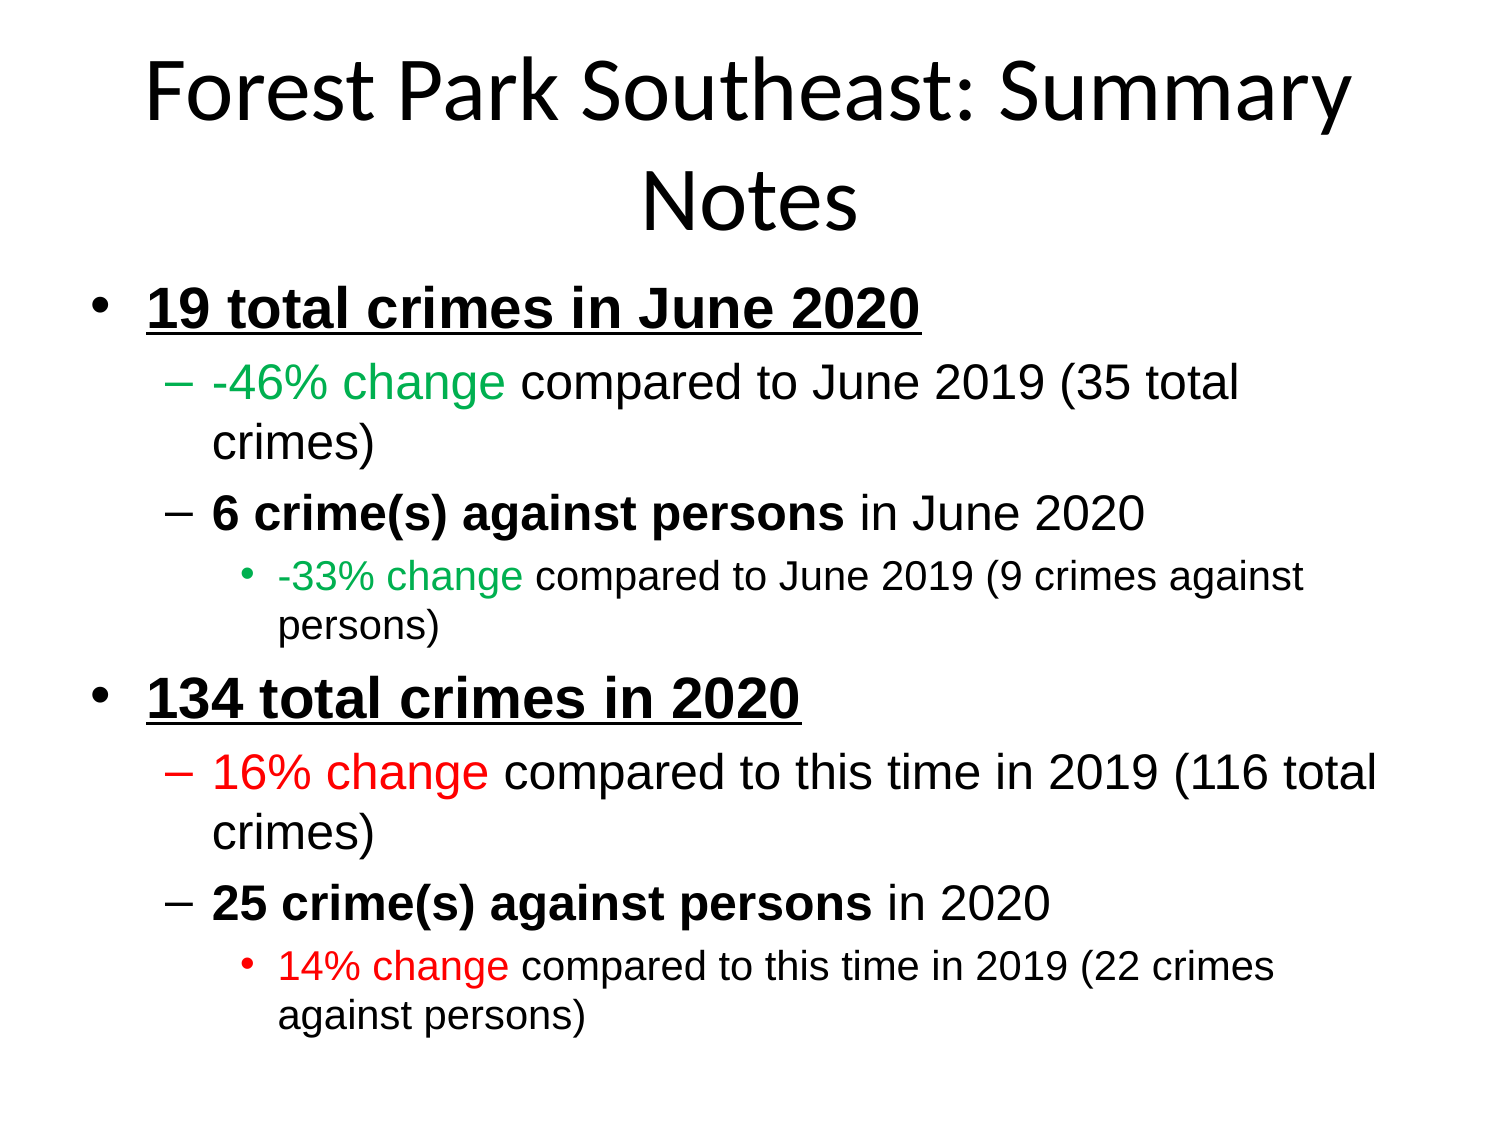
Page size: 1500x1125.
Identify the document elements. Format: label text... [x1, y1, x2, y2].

list 19 total crimes in June 2020 -46% change compared to June 2019 (35 total crimes) 6 crime(s) against persons in June 2020 -33% change compared to June 2019 (9 crimes against persons) 134 total crimes in 2020 16% change compared to this time in 2019 (116 total crimes) 25 crime(s) against persons in 2020 14% change compared to this time in 2019 (22 crimes against persons) [75, 262, 1425, 1005]
title Forest Park Southeast: Summary Notes [75, 45, 1425, 233]
